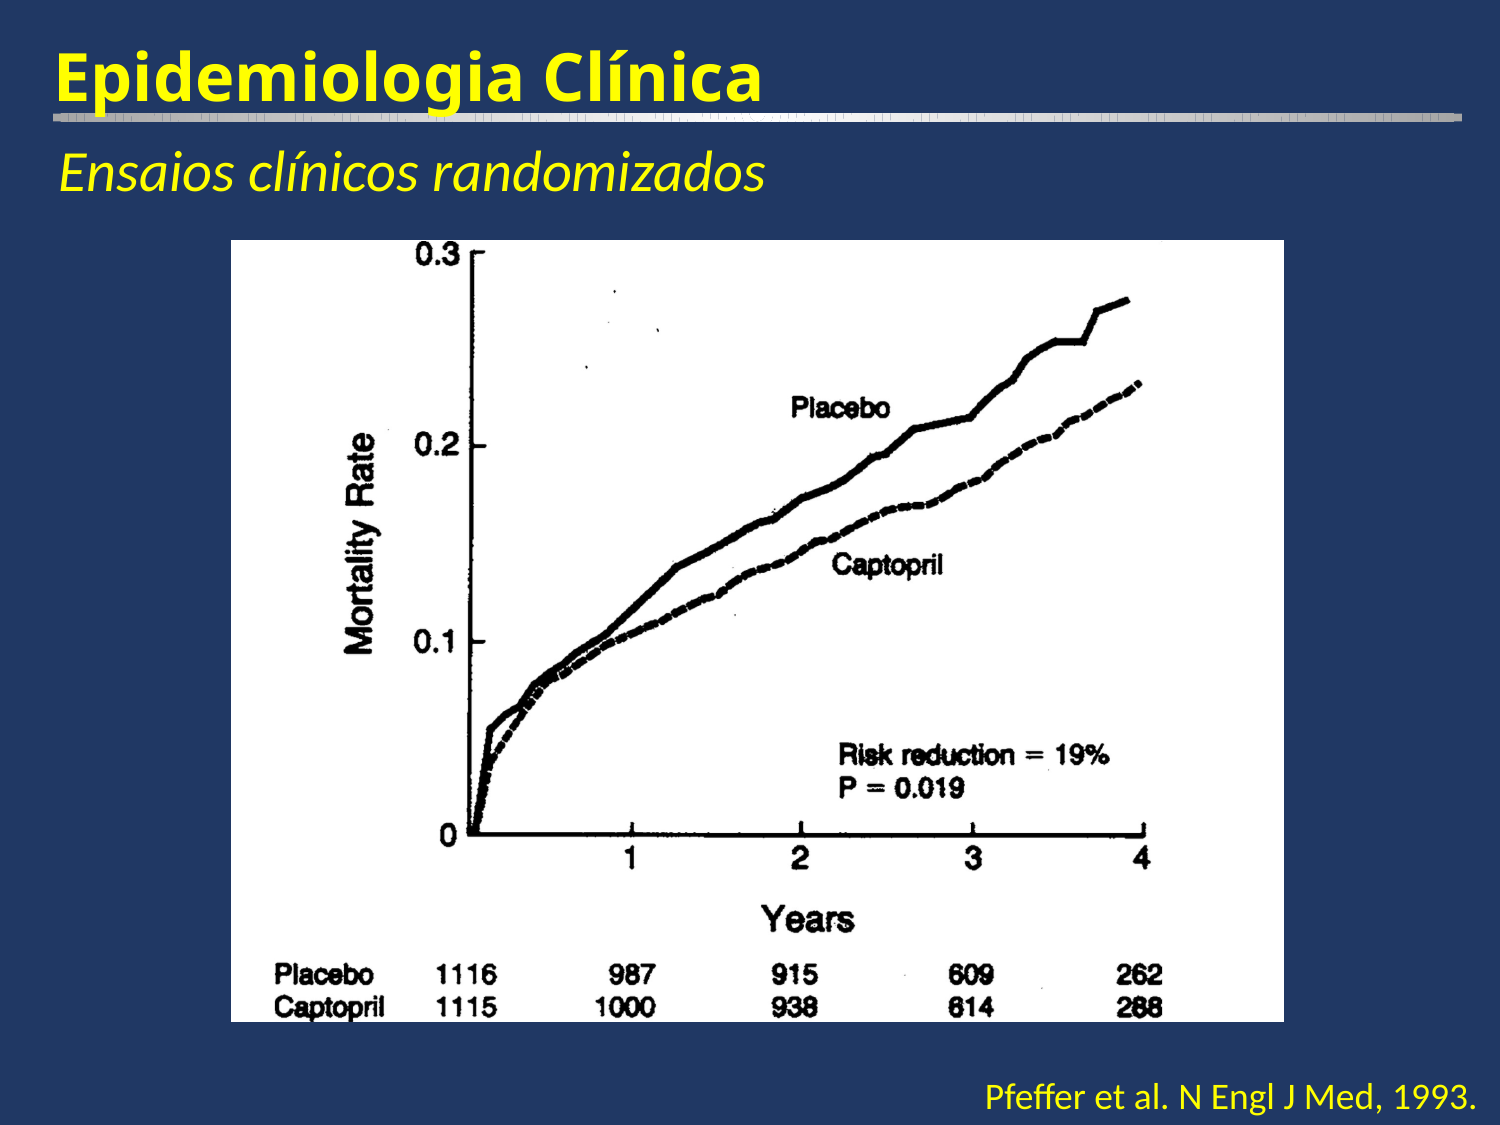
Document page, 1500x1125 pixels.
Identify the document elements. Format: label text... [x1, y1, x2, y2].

text_box Pfeffer et al. N Engl J Med, 1993. [970, 1064, 1500, 1125]
text_box Epidemiologia Clínica [38, 27, 1498, 240]
picture [231, 240, 1284, 1022]
